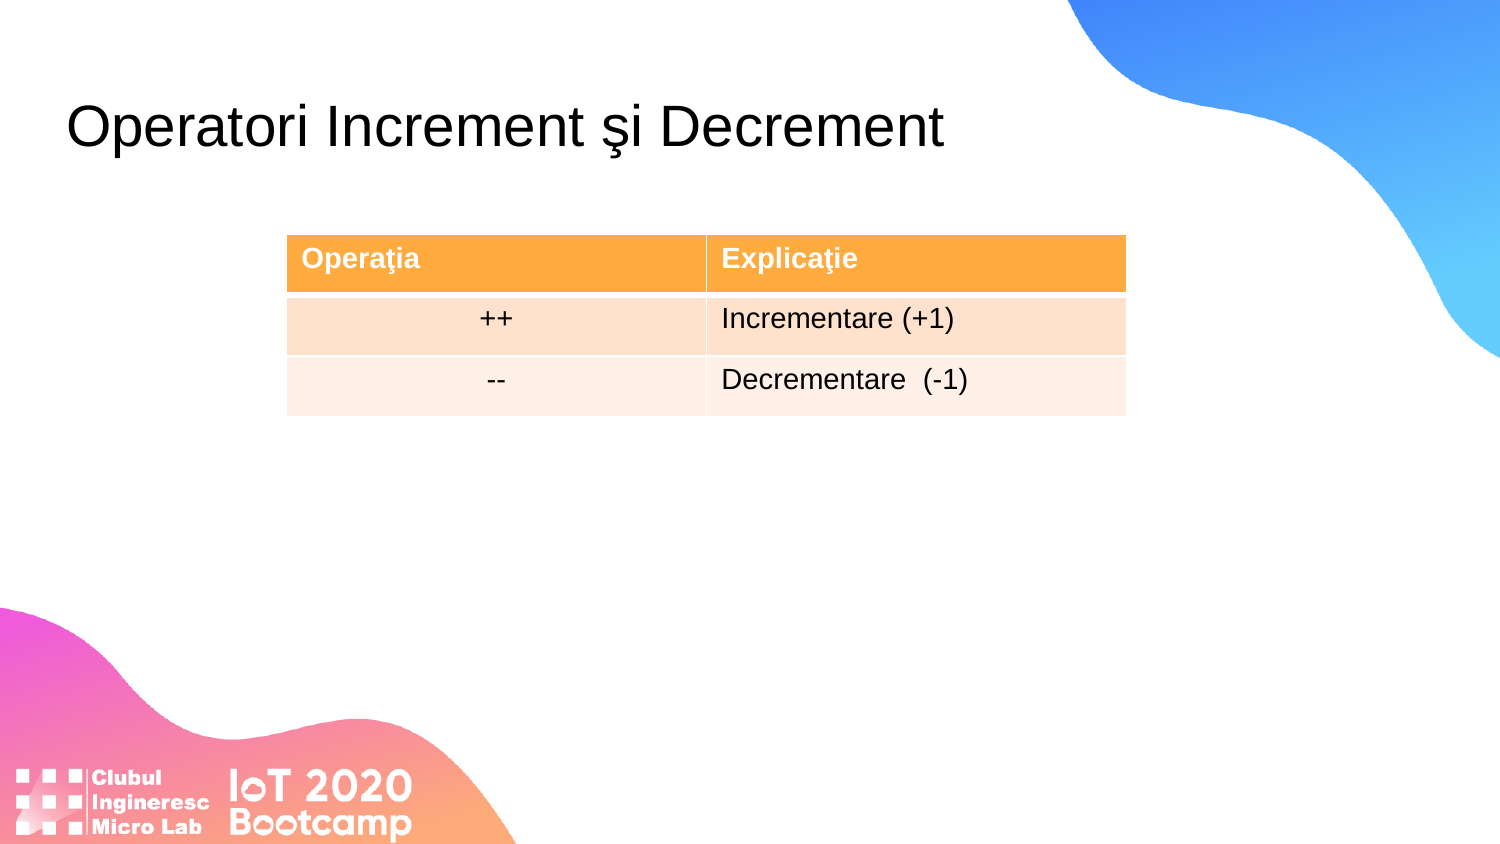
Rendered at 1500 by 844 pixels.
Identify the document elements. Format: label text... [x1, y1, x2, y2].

table_cell +​+ [287, 298, 706, 355]
title Operatori Increment şi Decrement [51, 72, 1449, 167]
table_cell Decrementare (-1) [707, 357, 1126, 416]
table_cell -- [287, 357, 706, 416]
table_cell Incrementare (+1) [707, 298, 1126, 355]
picture [0, 0, 1500, 844]
table_header Explicaţie [707, 235, 1126, 292]
table_header Operaţia [287, 235, 706, 292]
